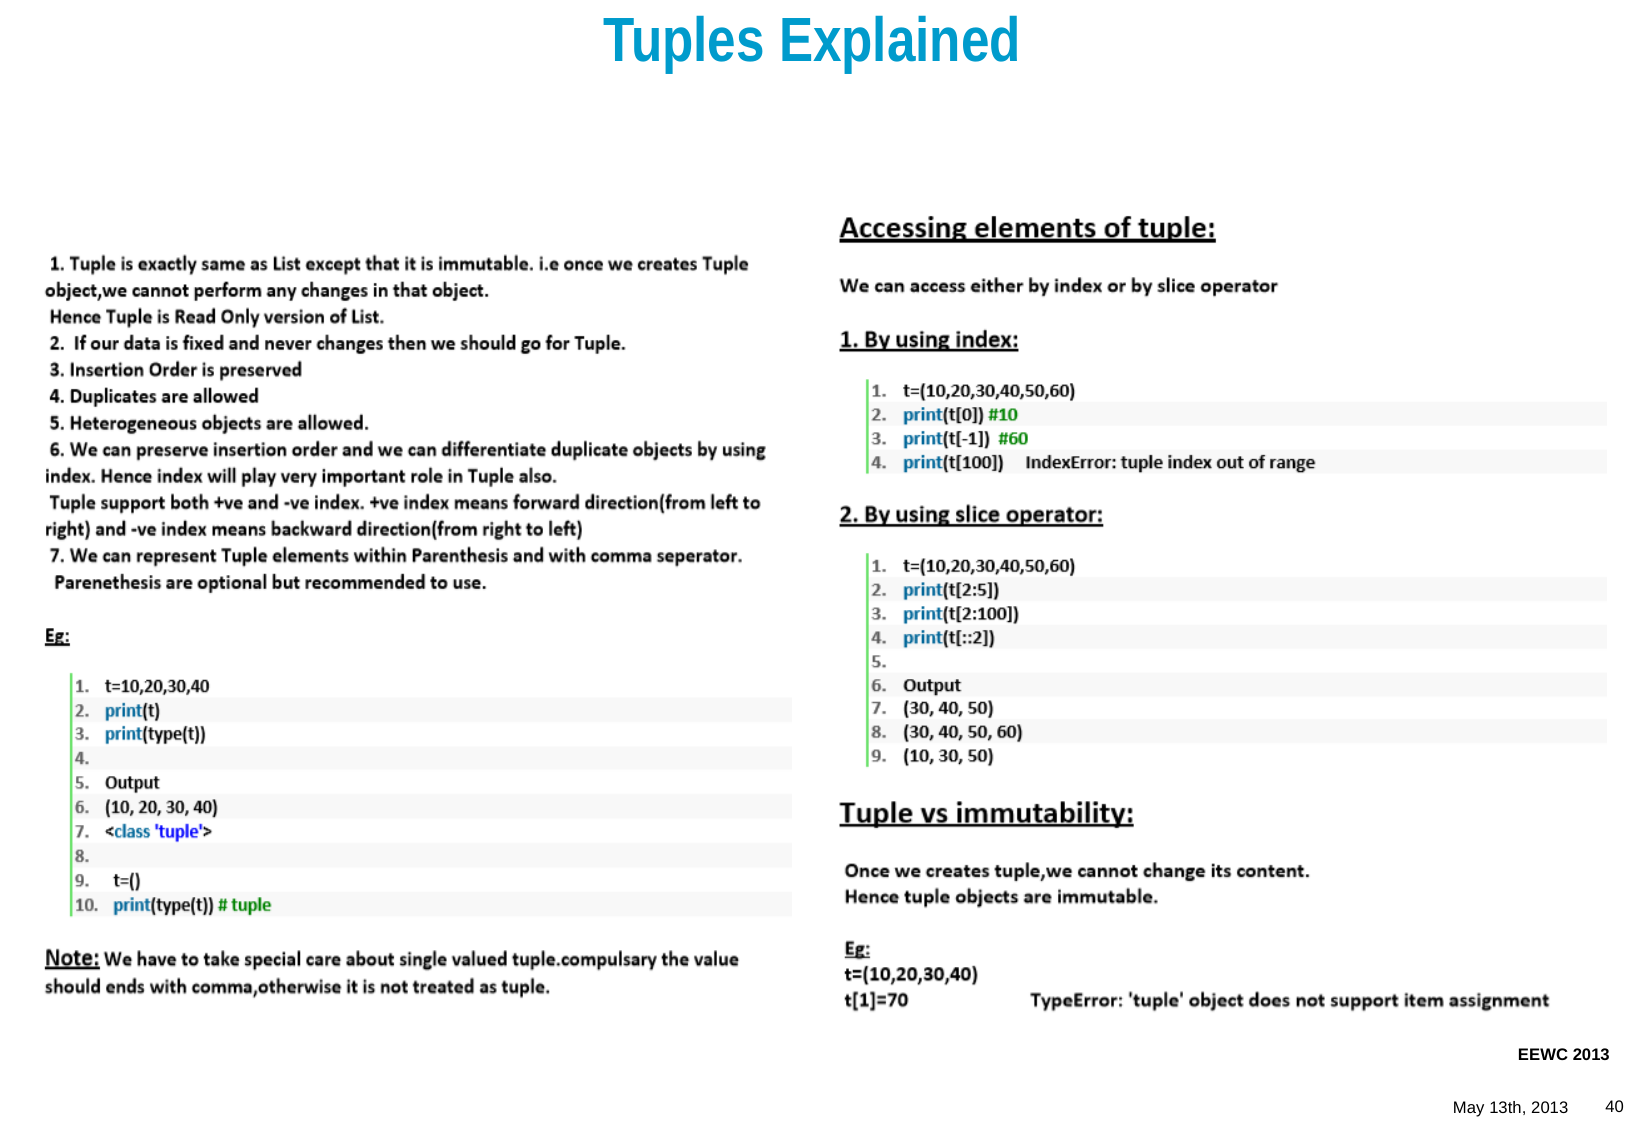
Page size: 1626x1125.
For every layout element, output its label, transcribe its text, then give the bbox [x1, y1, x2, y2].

picture [791, 203, 1608, 1039]
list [0, 233, 786, 1002]
footer EEWC 2013 [1062, 1046, 1616, 1065]
title Tuples Explained [0, 0, 1625, 195]
slide_number 40 [1580, 1098, 1625, 1117]
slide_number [1373, 1094, 1569, 1122]
